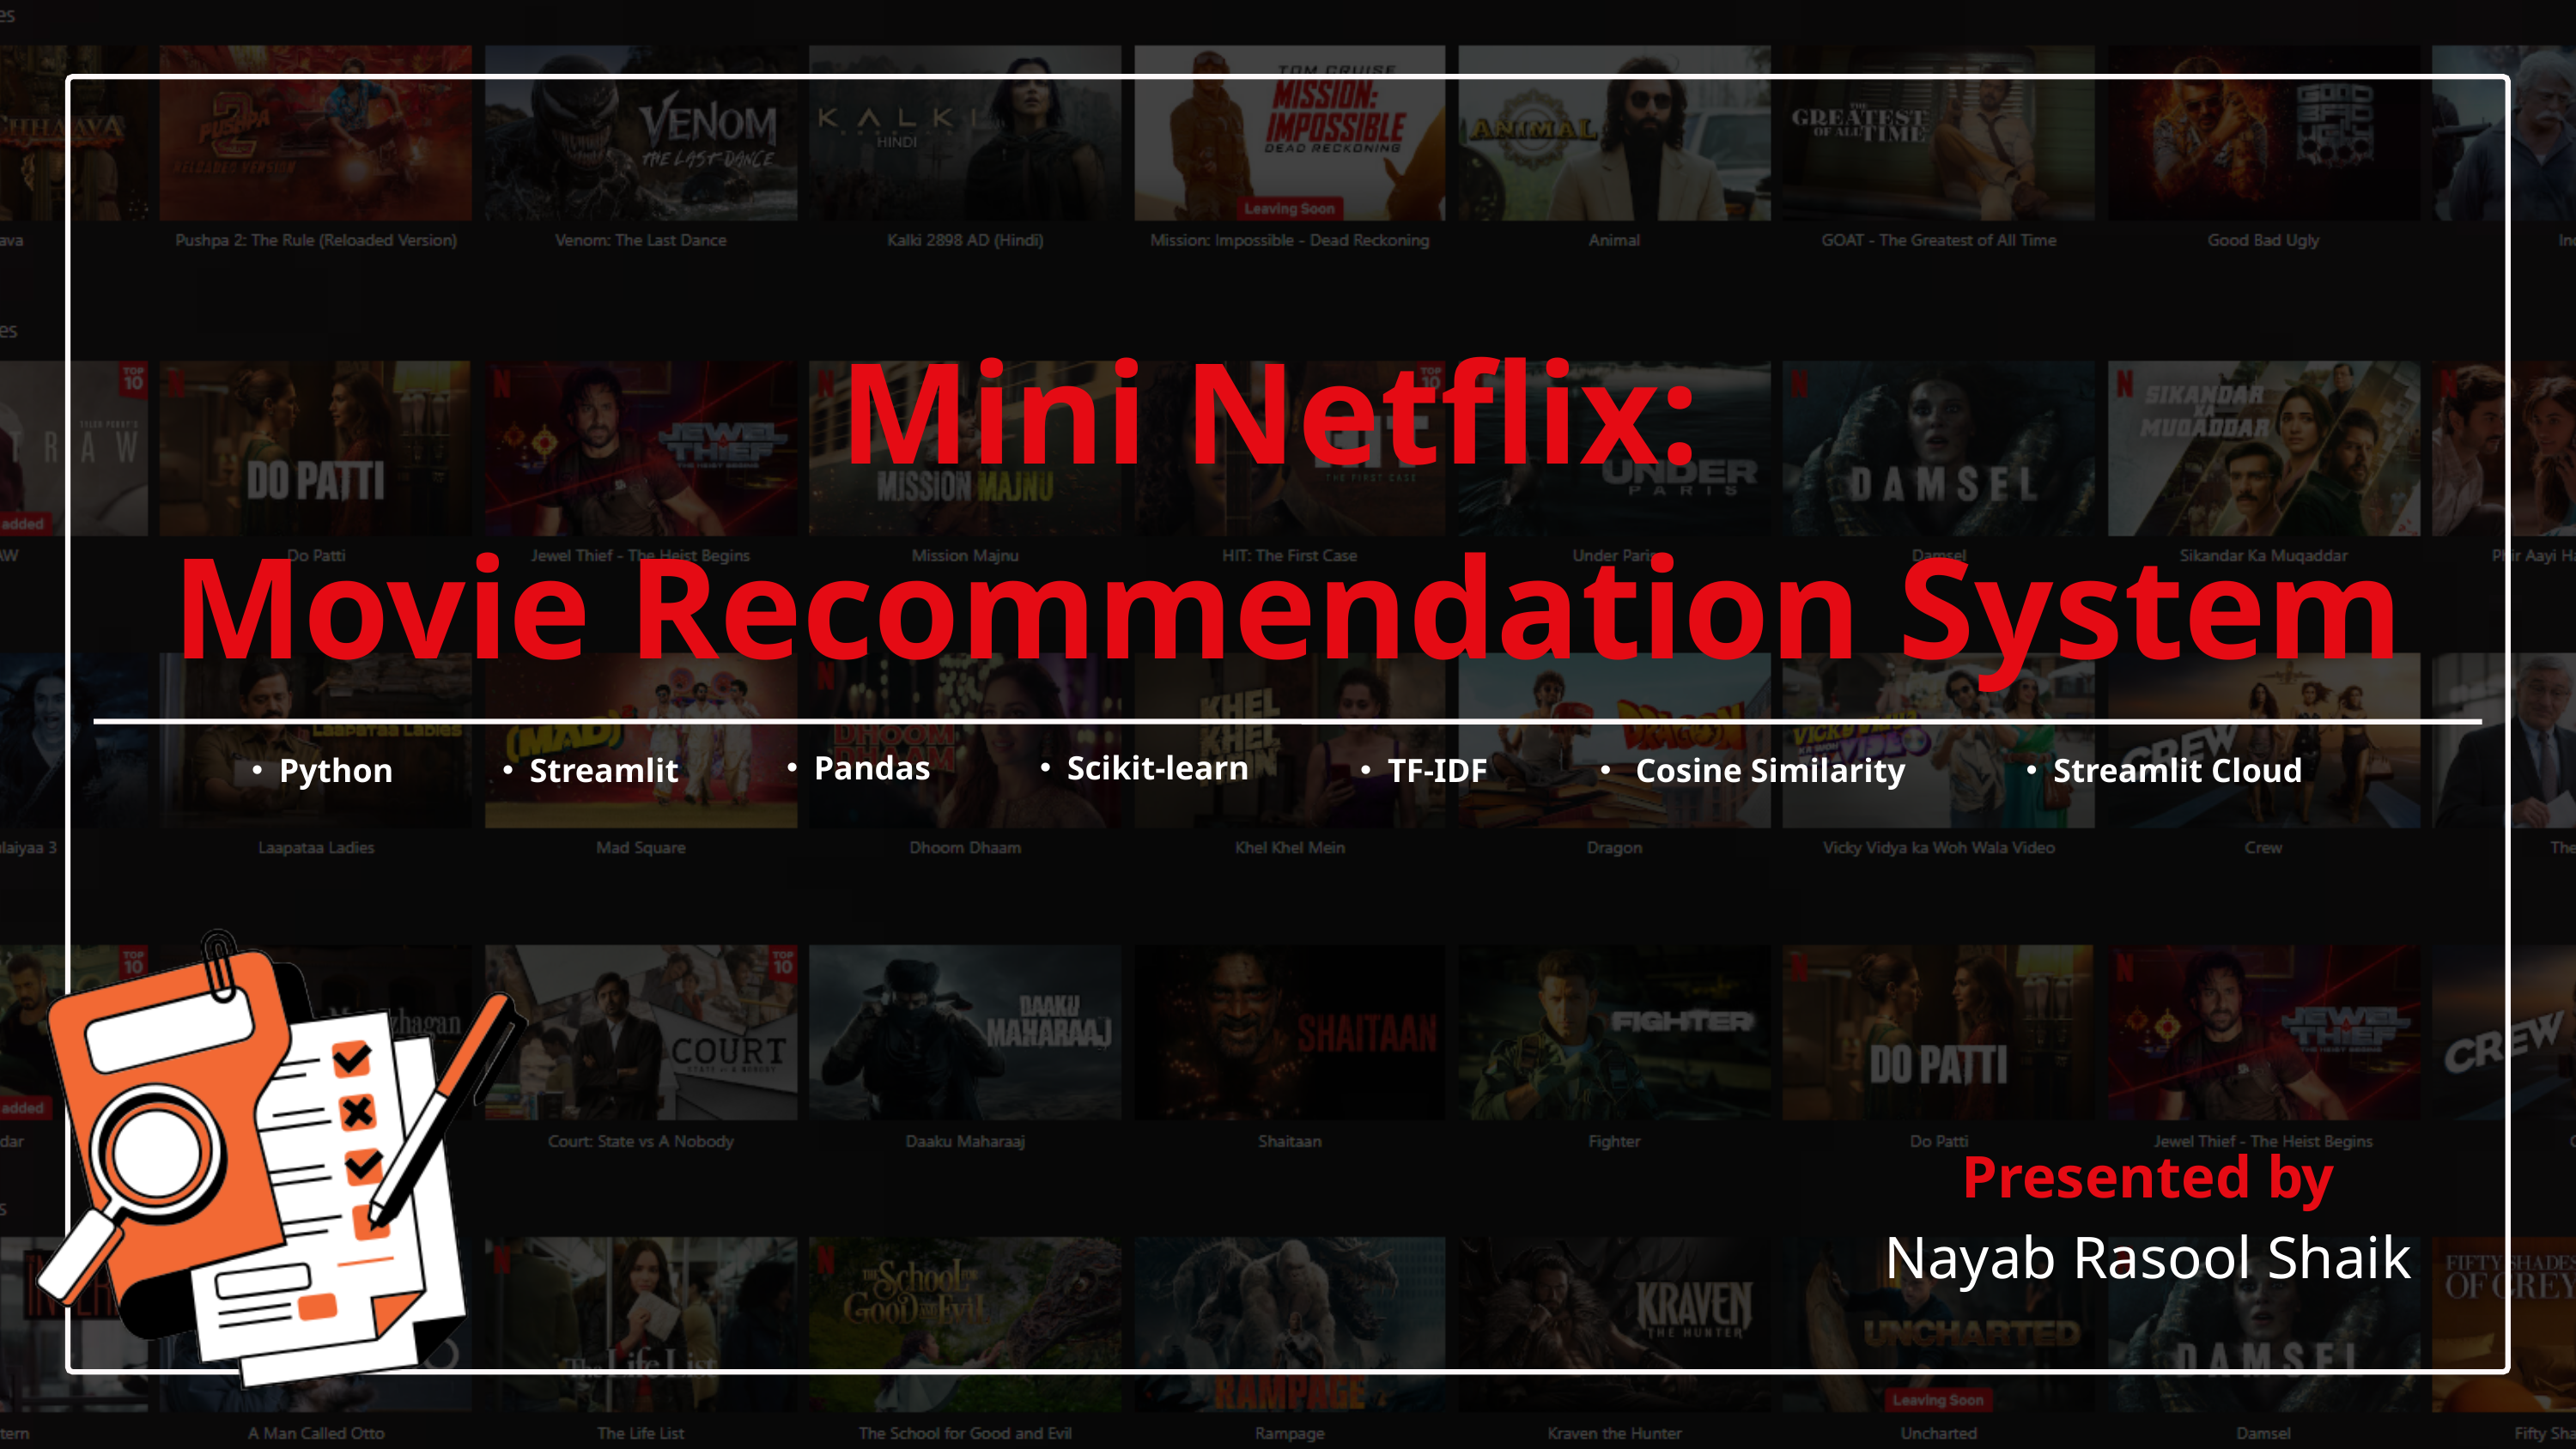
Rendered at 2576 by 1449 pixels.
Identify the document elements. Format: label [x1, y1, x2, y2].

text_box [67, 76, 2509, 1373]
text_box [35, 927, 529, 1391]
text_box [0, 0, 2576, 1449]
